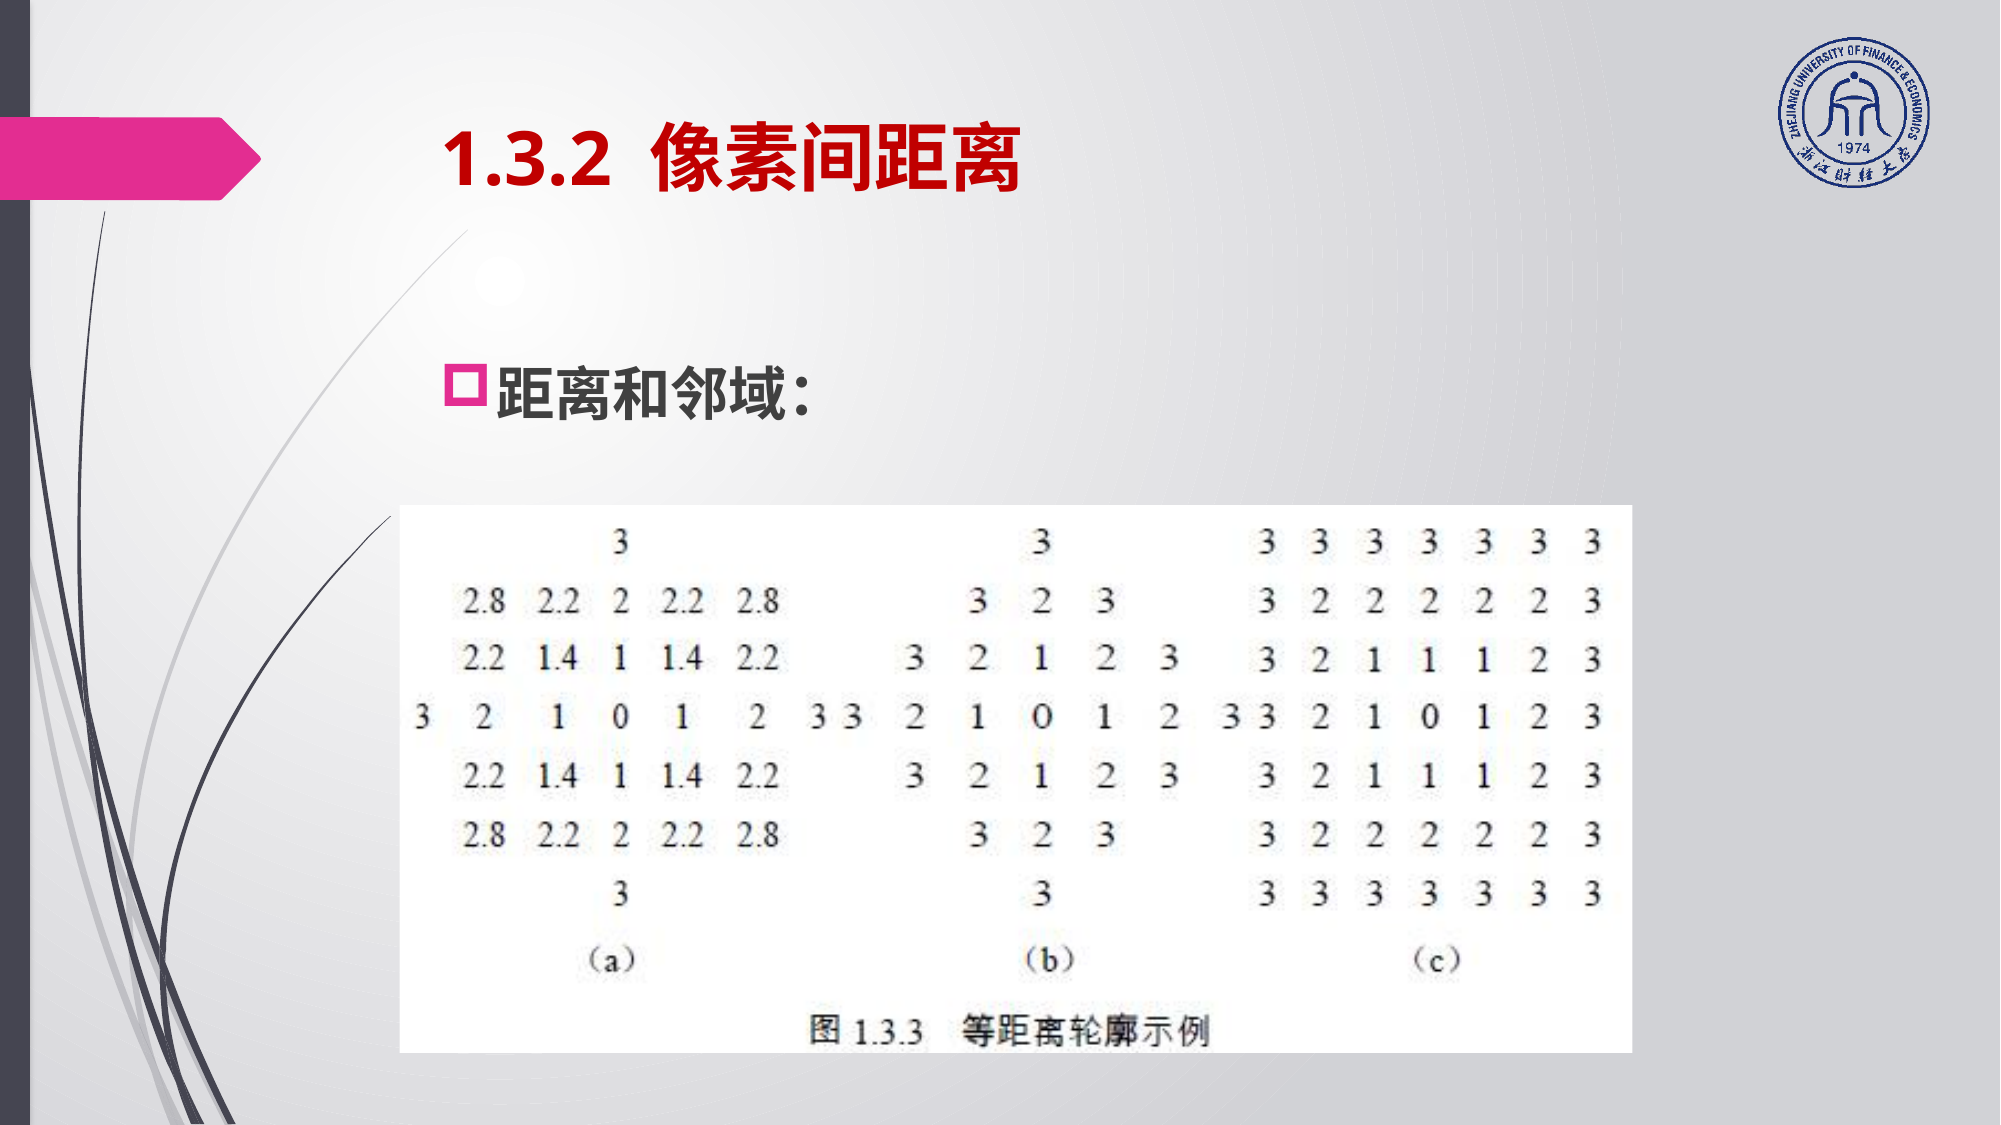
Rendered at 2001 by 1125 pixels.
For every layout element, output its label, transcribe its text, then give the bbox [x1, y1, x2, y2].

list 距离和邻域： [424, 350, 1888, 970]
picture [399, 505, 1633, 1053]
picture [1778, 37, 1930, 188]
title 1.3.2 像素间距离 [425, 102, 1888, 313]
